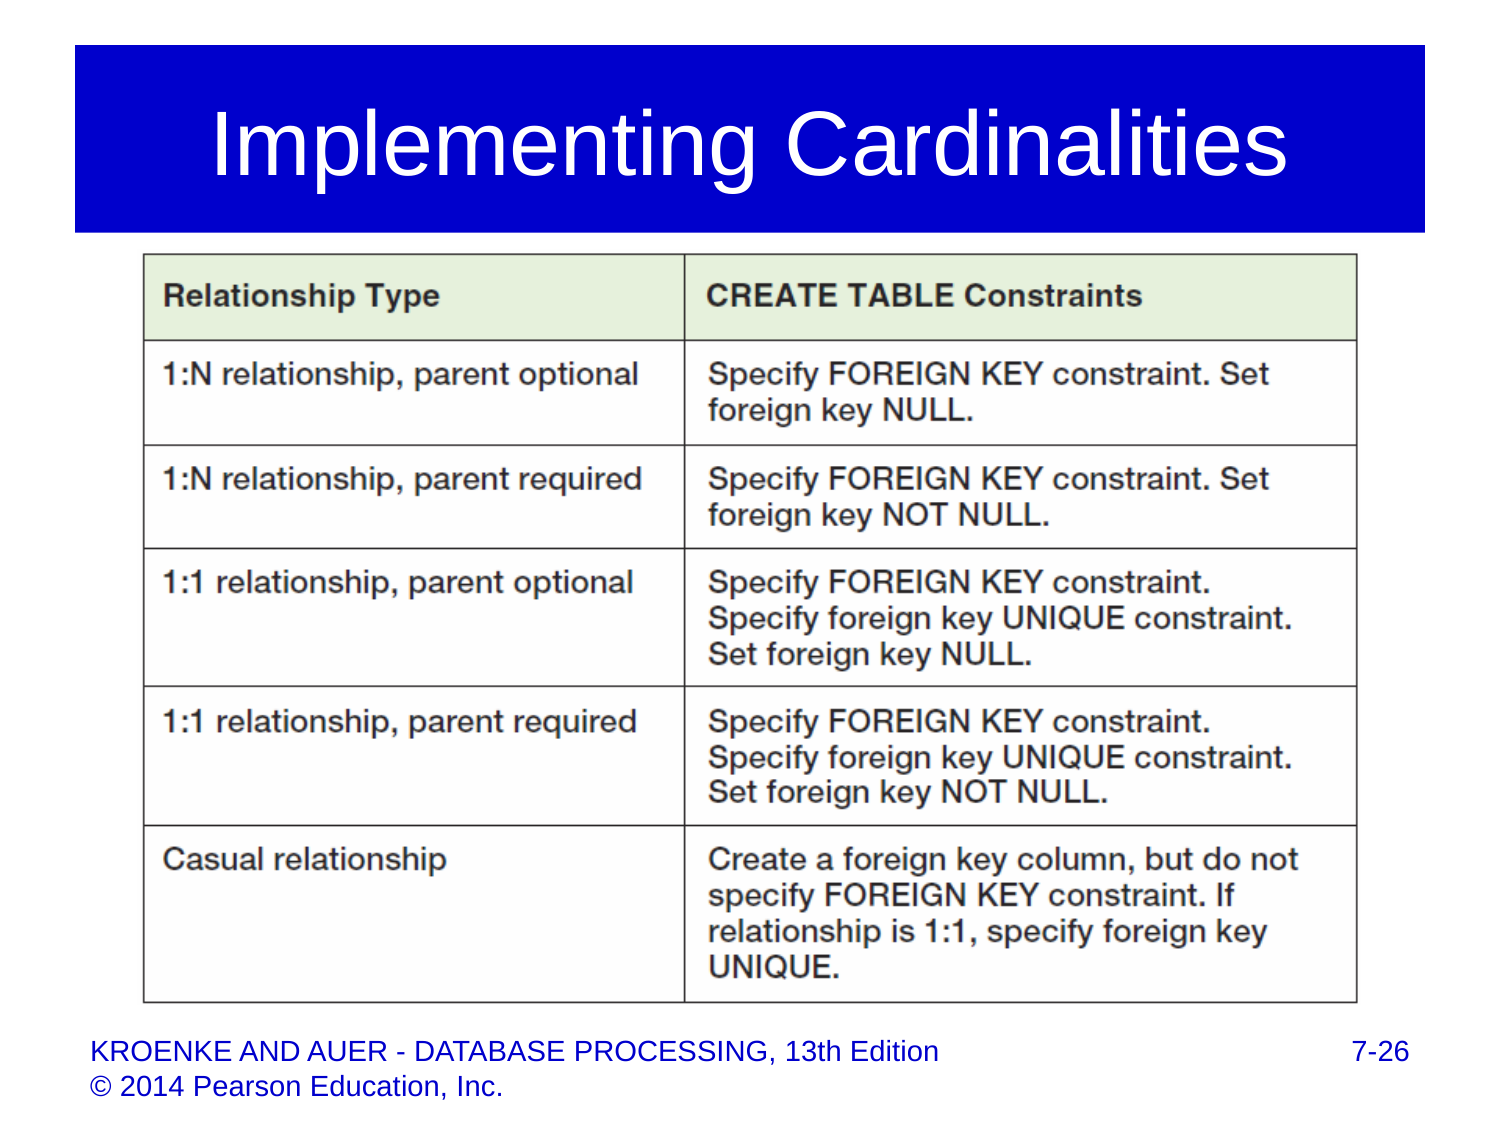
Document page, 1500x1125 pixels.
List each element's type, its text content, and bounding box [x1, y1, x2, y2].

title Implementing Cardinalities [75, 45, 1425, 233]
slide_number 7-26 [1074, 1024, 1426, 1103]
picture [137, 249, 1361, 1005]
footer KROENKE AND AUER - DATABASE PROCESSING, 13th Edition © 2014 Pearson Education, Inc. [74, 1024, 976, 1104]
